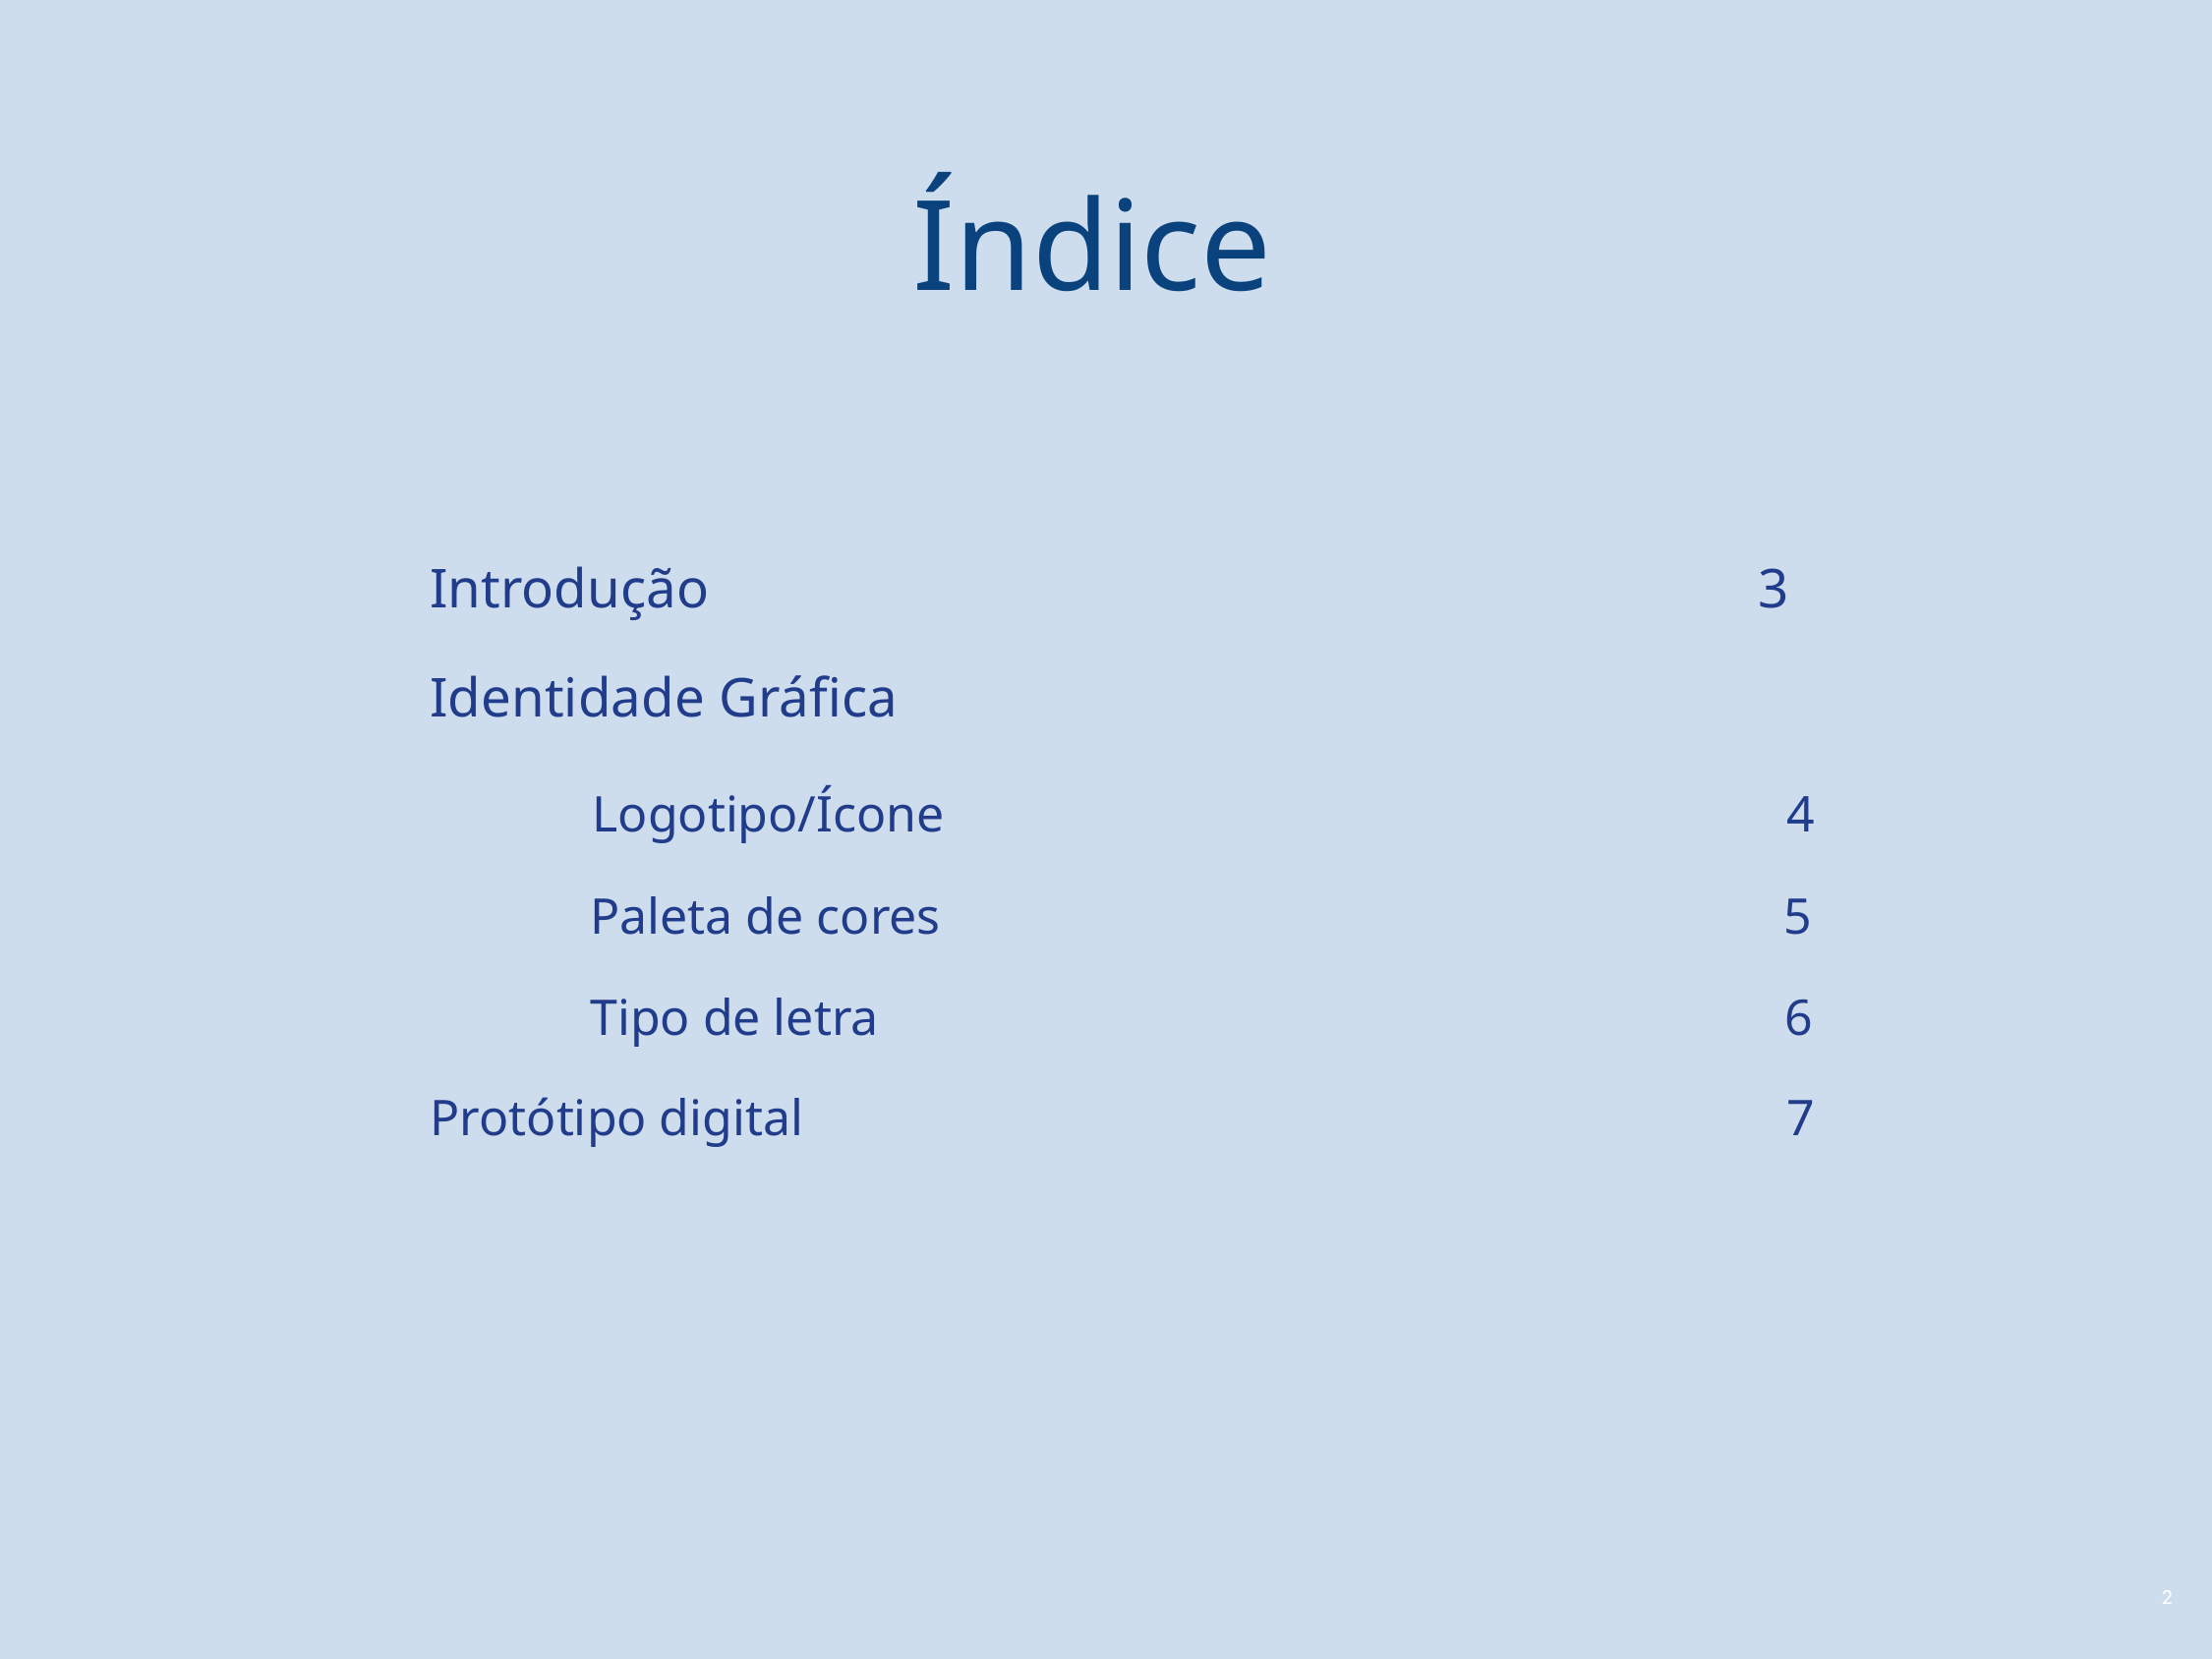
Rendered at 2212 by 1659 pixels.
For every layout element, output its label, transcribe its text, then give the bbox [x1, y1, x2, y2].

slide_number 2 [1929, 1566, 2187, 1626]
text_box Introdução 3 Identidade Gráfica Logotipo/Ícone 4 Paleta de cores 5 Tipo de letra 6 Protótipo digital 7 [430, 522, 2212, 1146]
text_box Índice [110, 178, 2074, 316]
